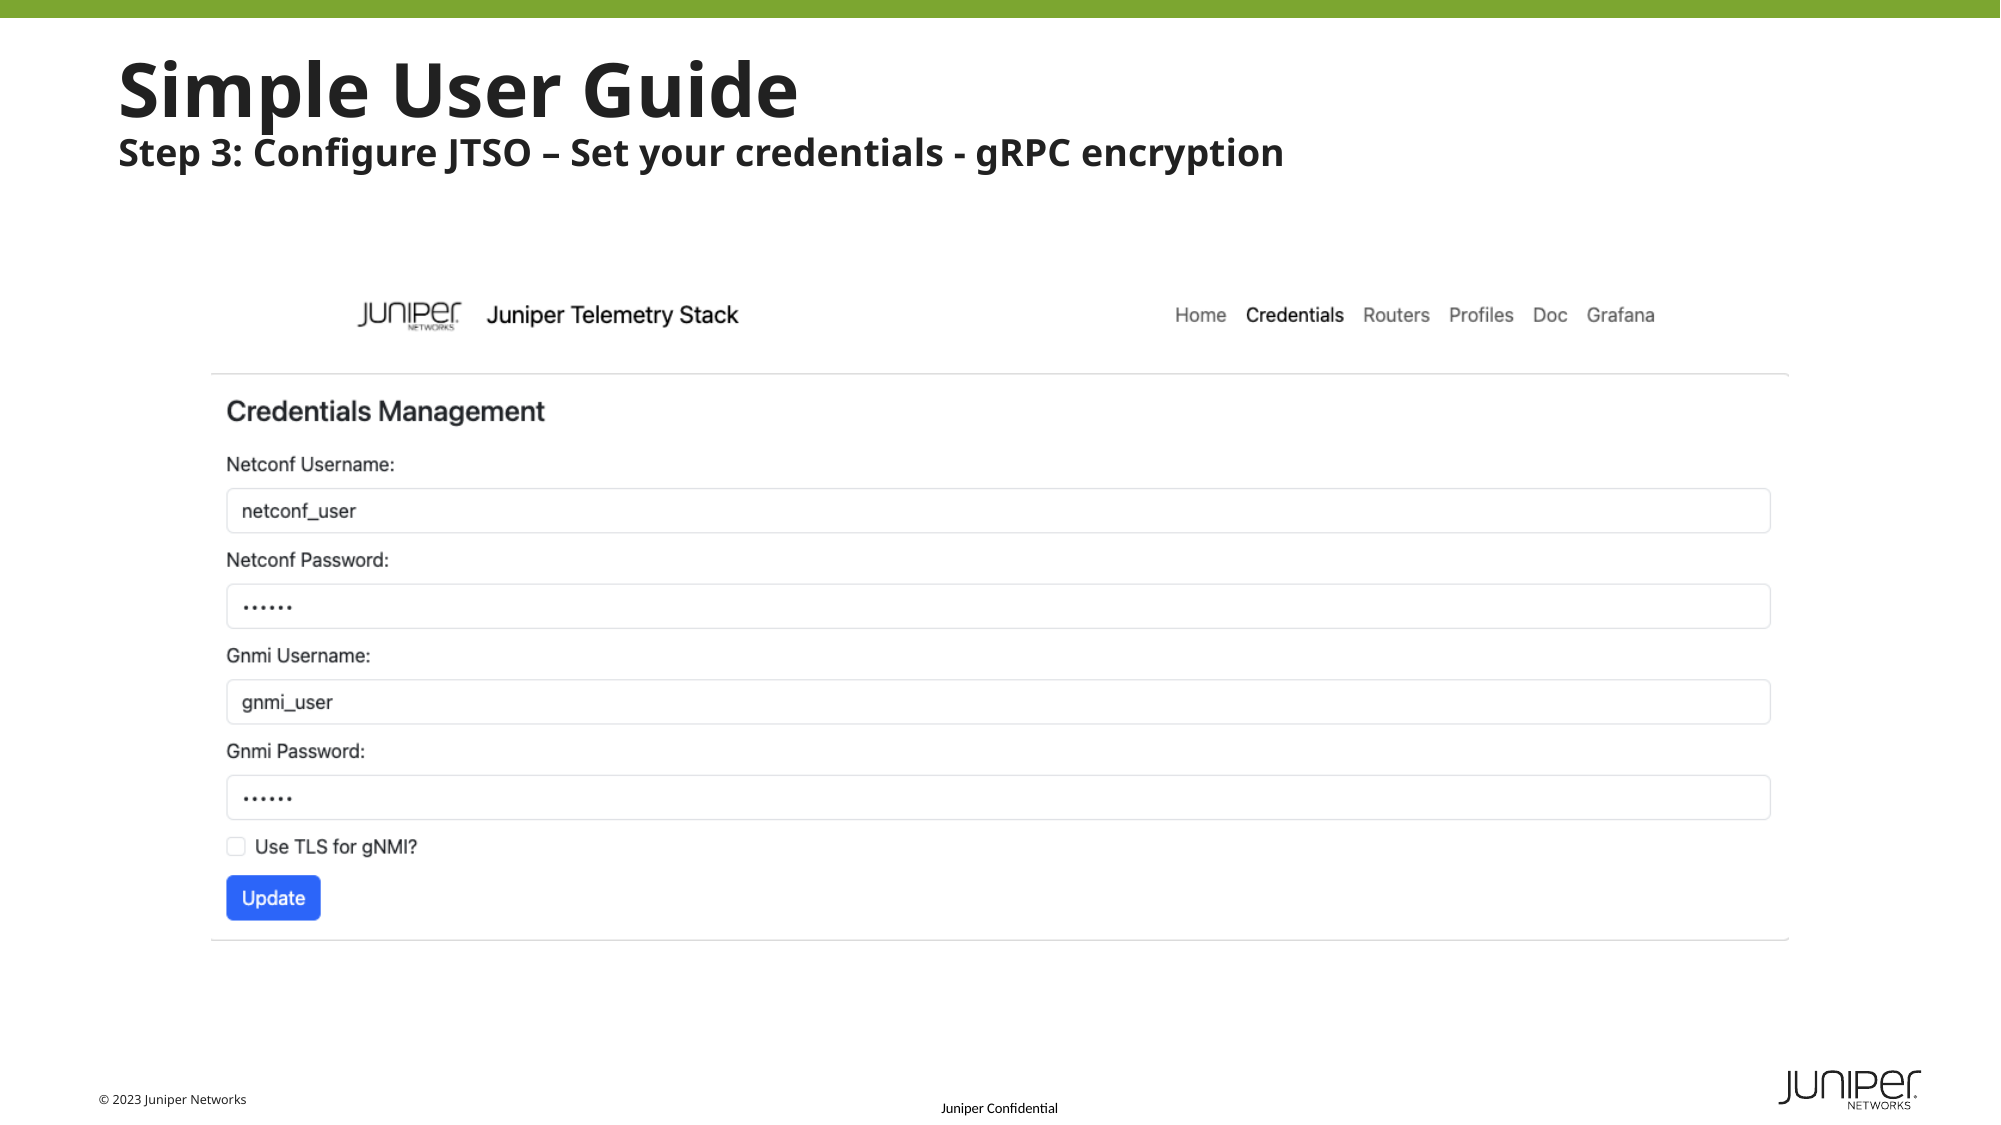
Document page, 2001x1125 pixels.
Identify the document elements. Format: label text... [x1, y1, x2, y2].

text_box Simple User Guide Step 3: Configure JTSO – Set your credentials - gRPC encryption [118, 0, 1935, 175]
picture [211, 261, 1789, 978]
